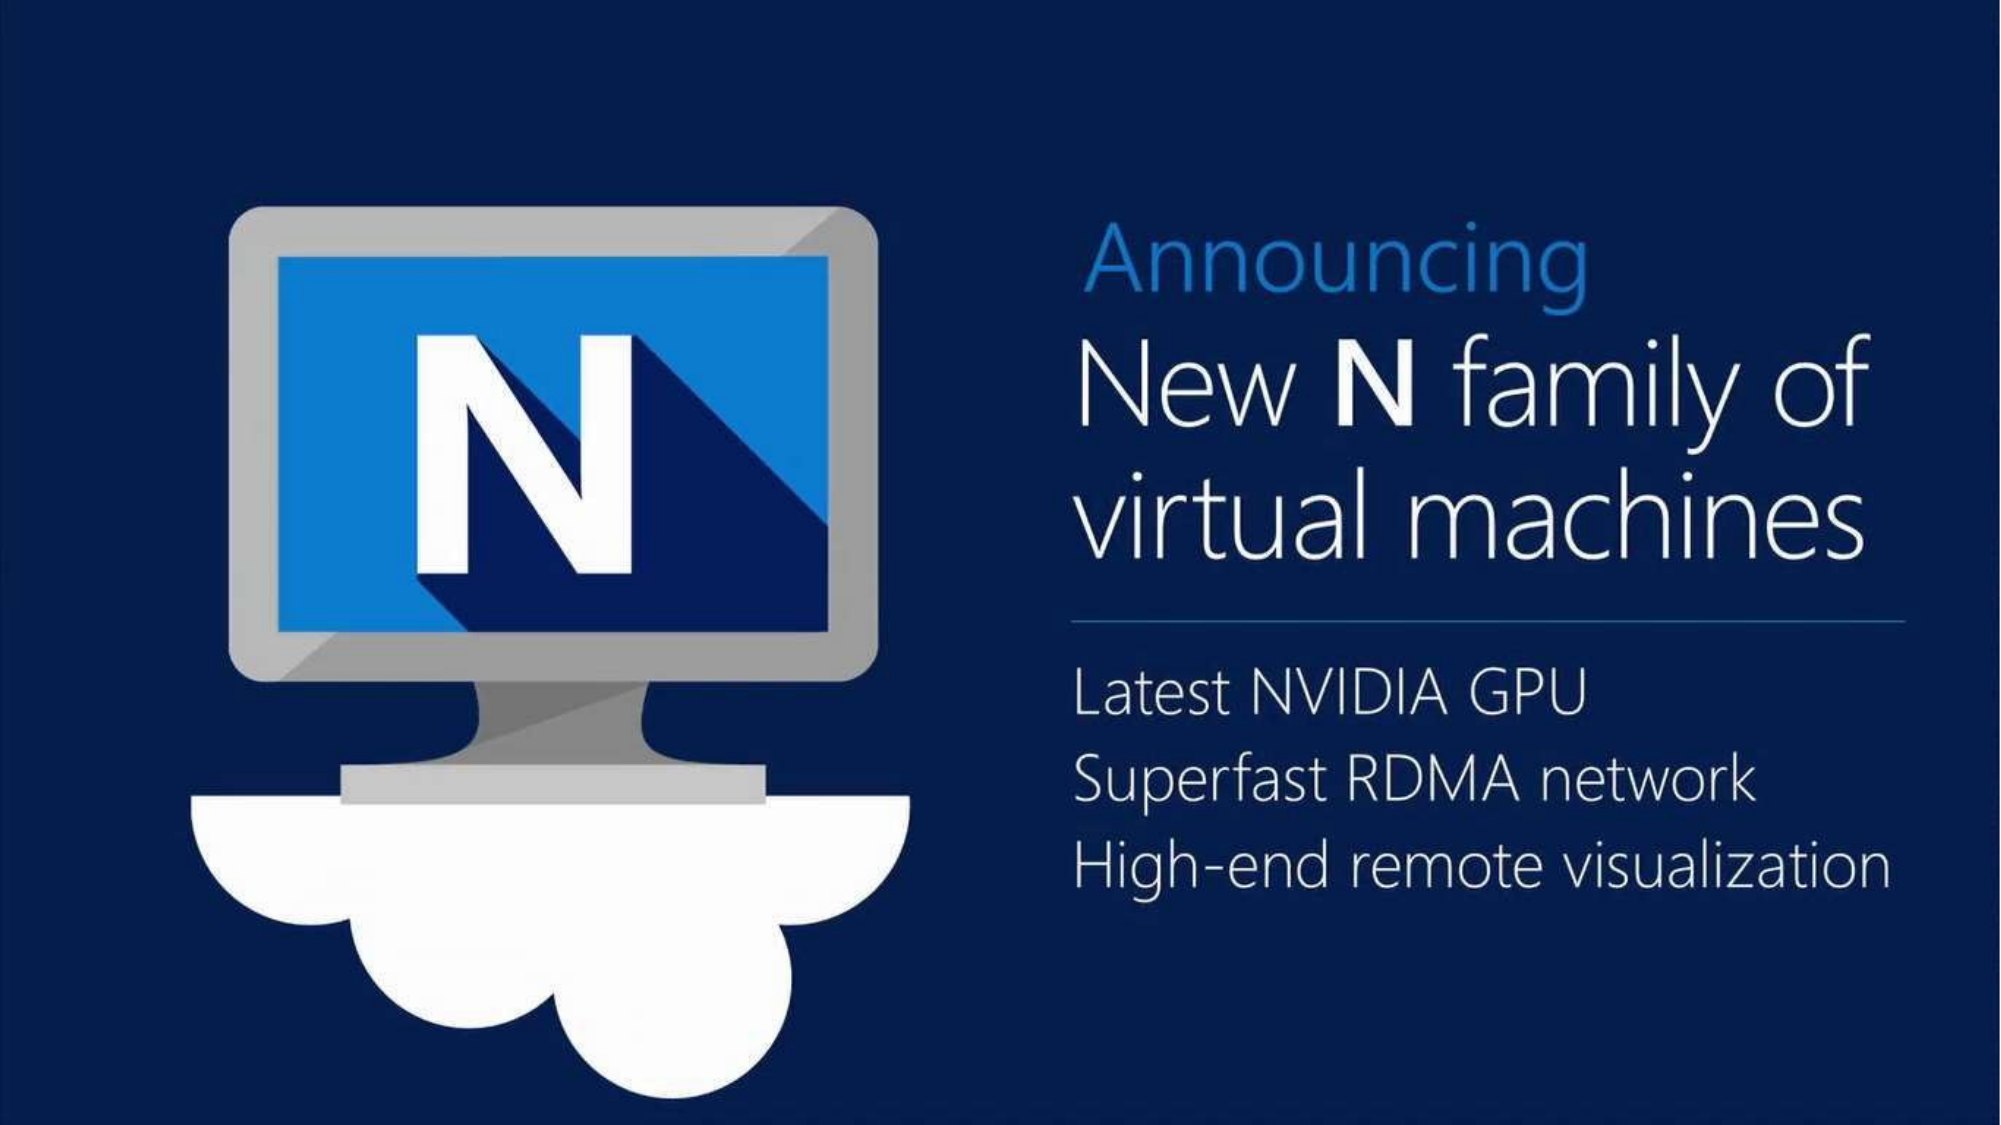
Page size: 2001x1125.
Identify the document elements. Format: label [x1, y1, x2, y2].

text_box [0, 0, 2000, 1125]
